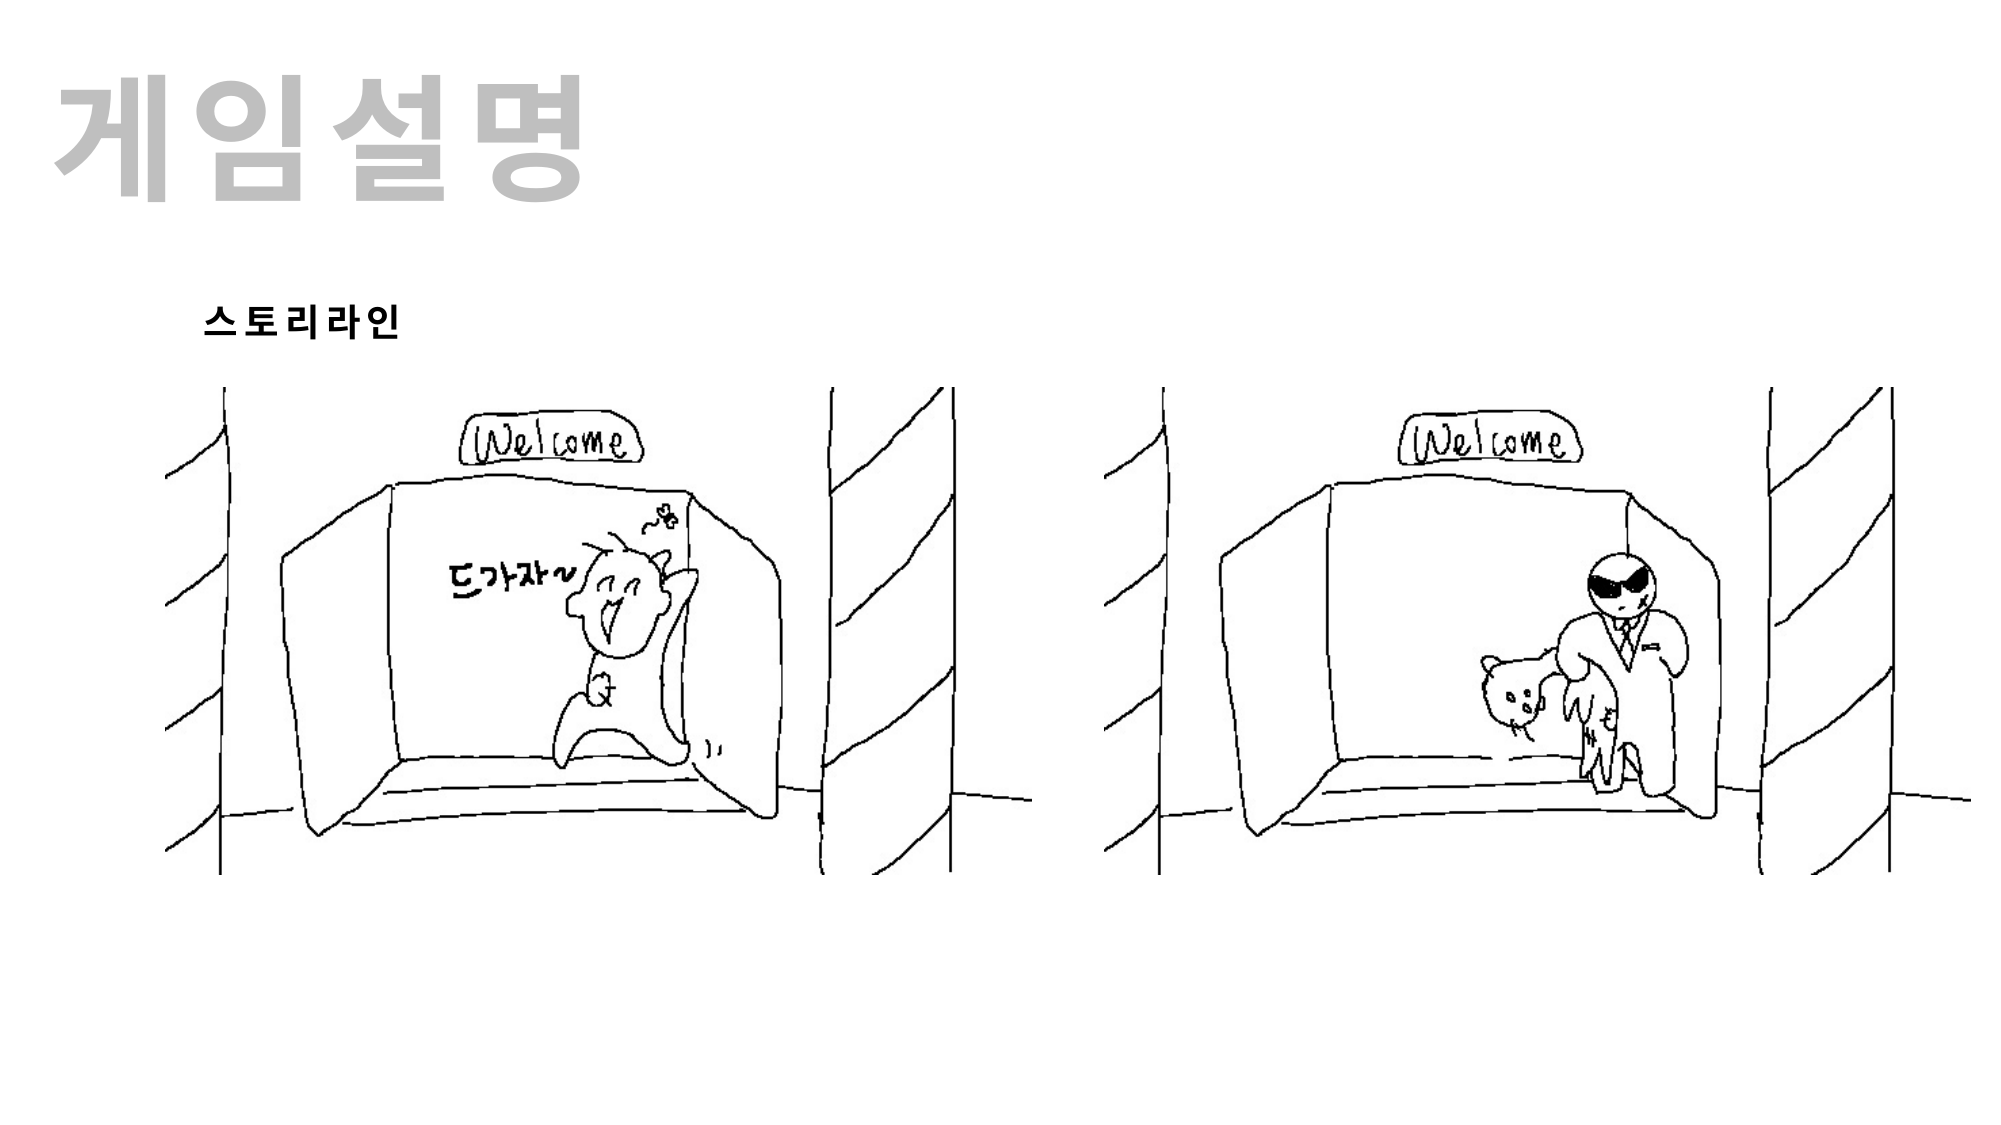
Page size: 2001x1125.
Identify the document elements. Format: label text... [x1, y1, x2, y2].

picture [1104, 387, 1971, 875]
picture [165, 387, 1032, 875]
text_box 스토리라인 [82, 269, 523, 352]
text_box 게임설명 [35, 45, 980, 225]
